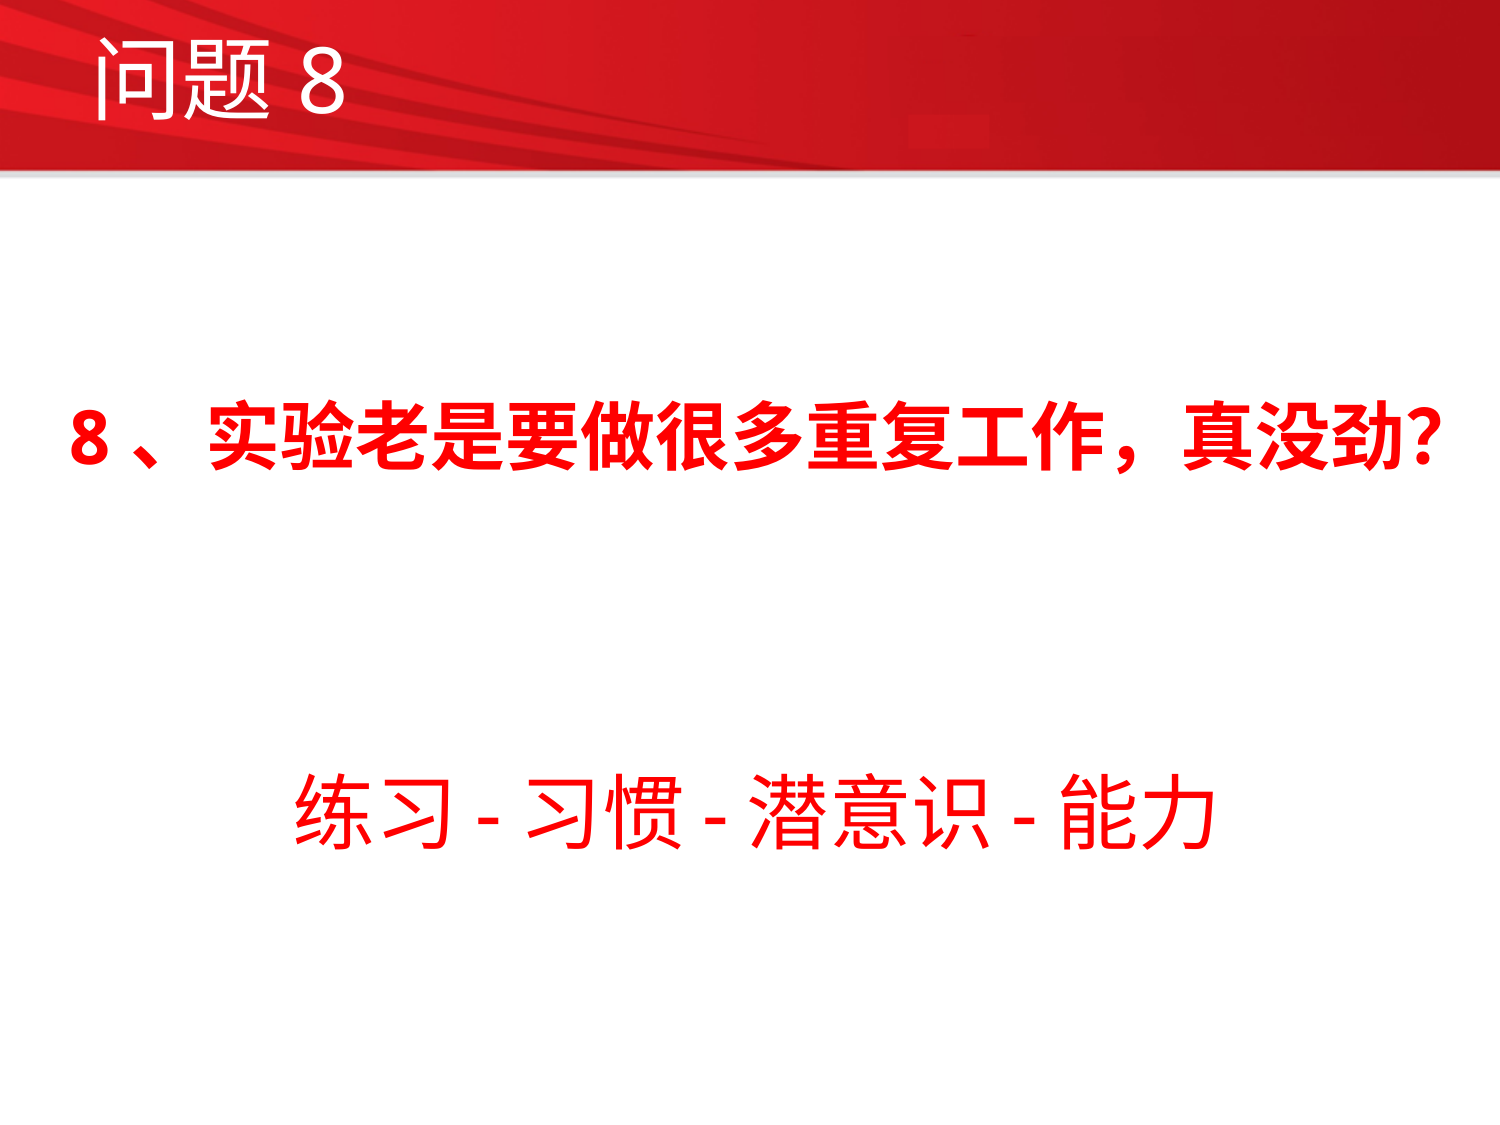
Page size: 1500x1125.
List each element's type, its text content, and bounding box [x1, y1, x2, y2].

title 问题8 [75, 7, 1425, 147]
text_box 练习-习惯-潜意识-能力 [277, 751, 1258, 871]
text_box 8、实验老是要做很多重复工作，真没劲？ [53, 267, 1471, 557]
